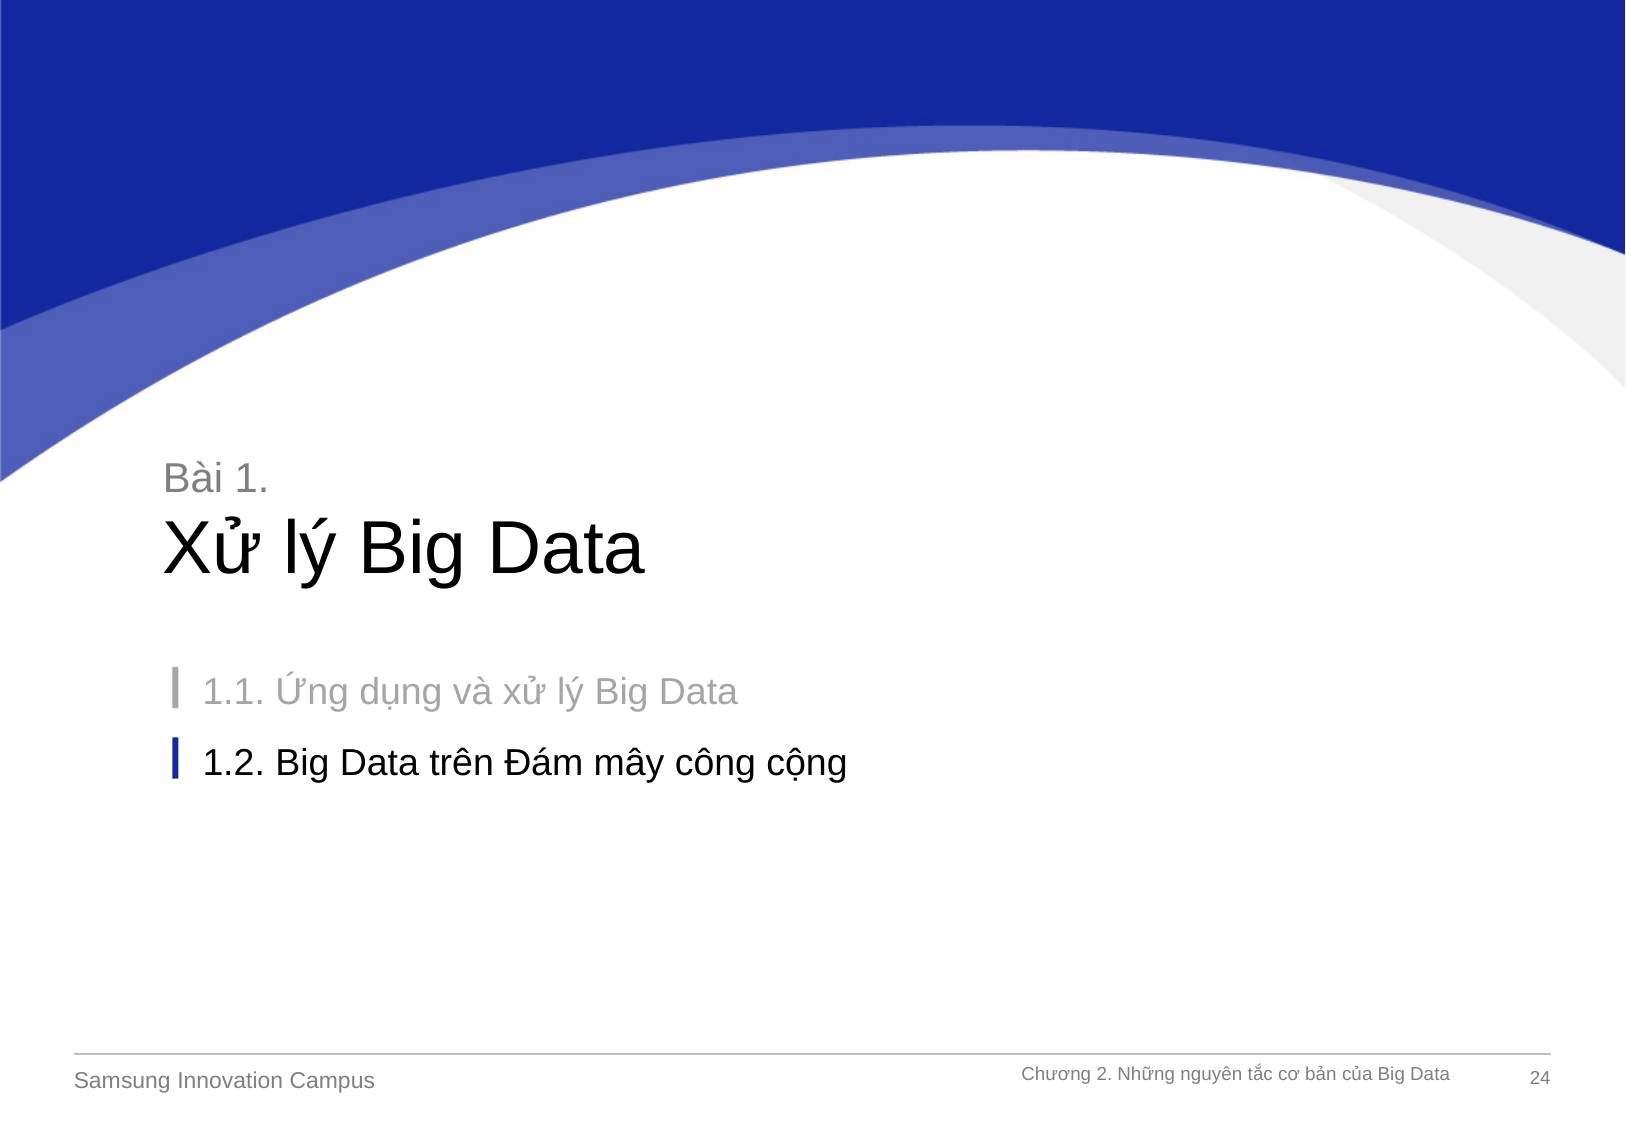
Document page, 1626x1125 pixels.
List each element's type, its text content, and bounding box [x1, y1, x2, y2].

text_box [172, 737, 179, 779]
list Xử lý Big Data [162, 498, 1574, 590]
text_box 1.1. Ứng dụng và xử lý Big Data [202, 667, 1108, 713]
list Bài 1. [162, 450, 1062, 502]
picture [0, 0, 1625, 1125]
text_box 1.2. Big Data trên Đám mây công cộng [202, 737, 1108, 783]
text_box [172, 666, 179, 709]
